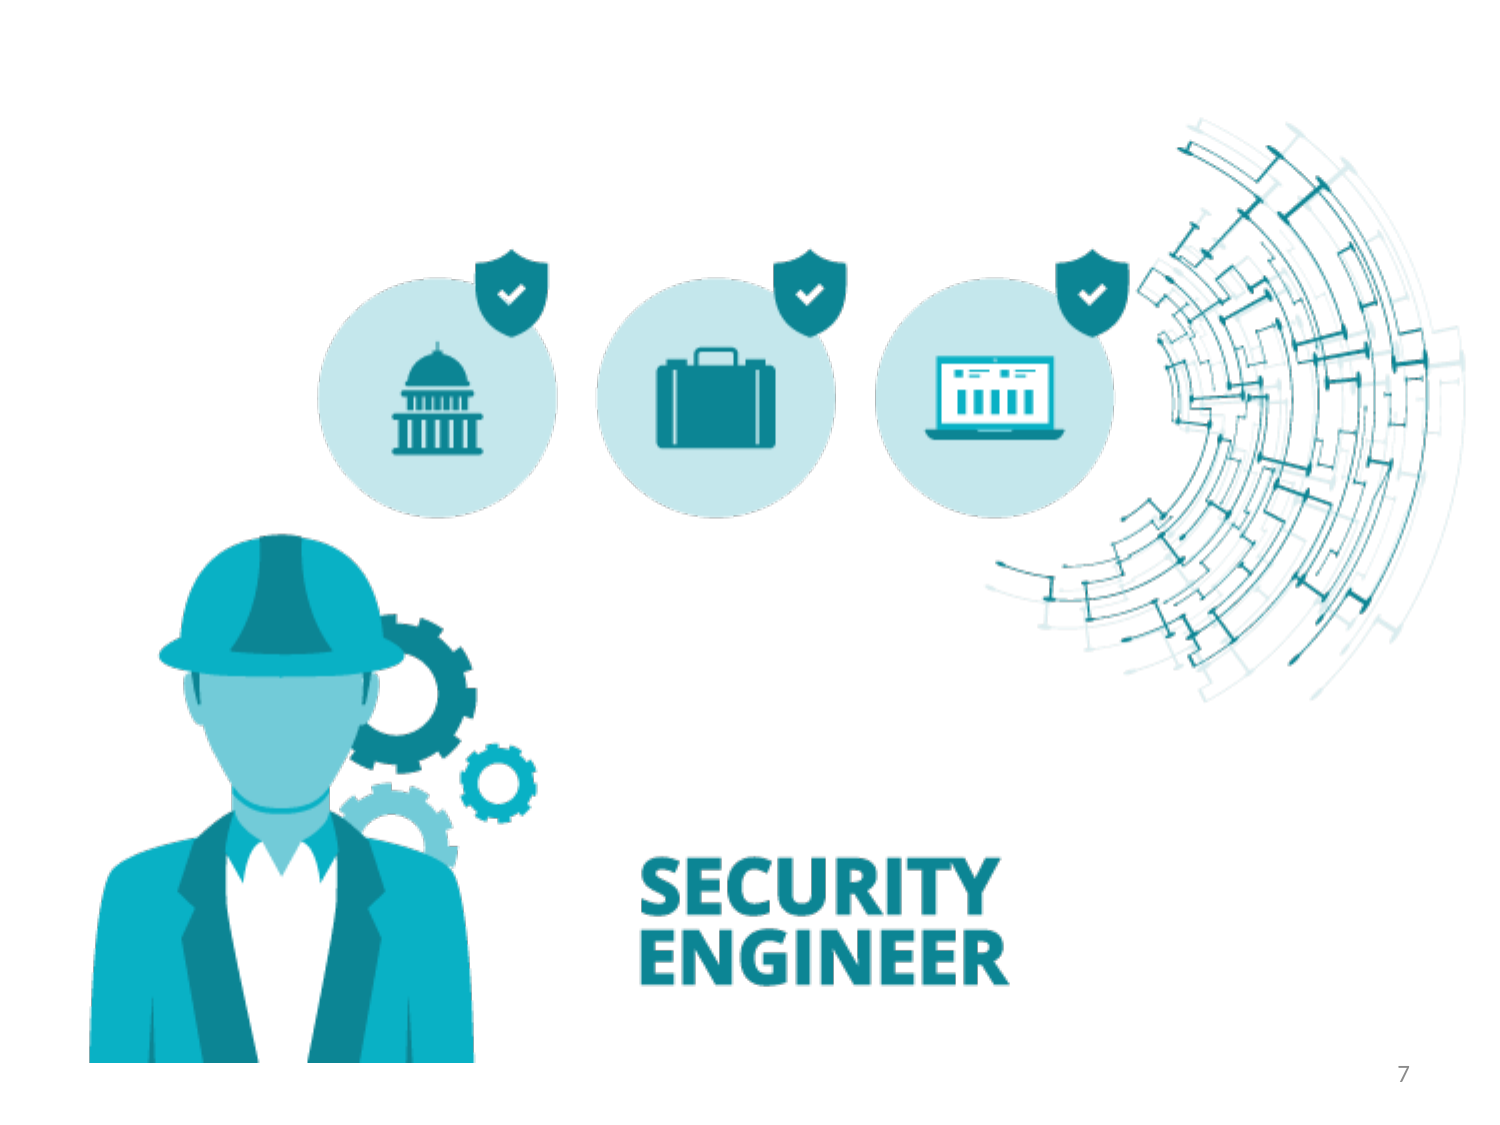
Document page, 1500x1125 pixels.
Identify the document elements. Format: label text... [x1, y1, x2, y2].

picture [0, 62, 1500, 1063]
slide_number 7 [1074, 1070, 1425, 1103]
